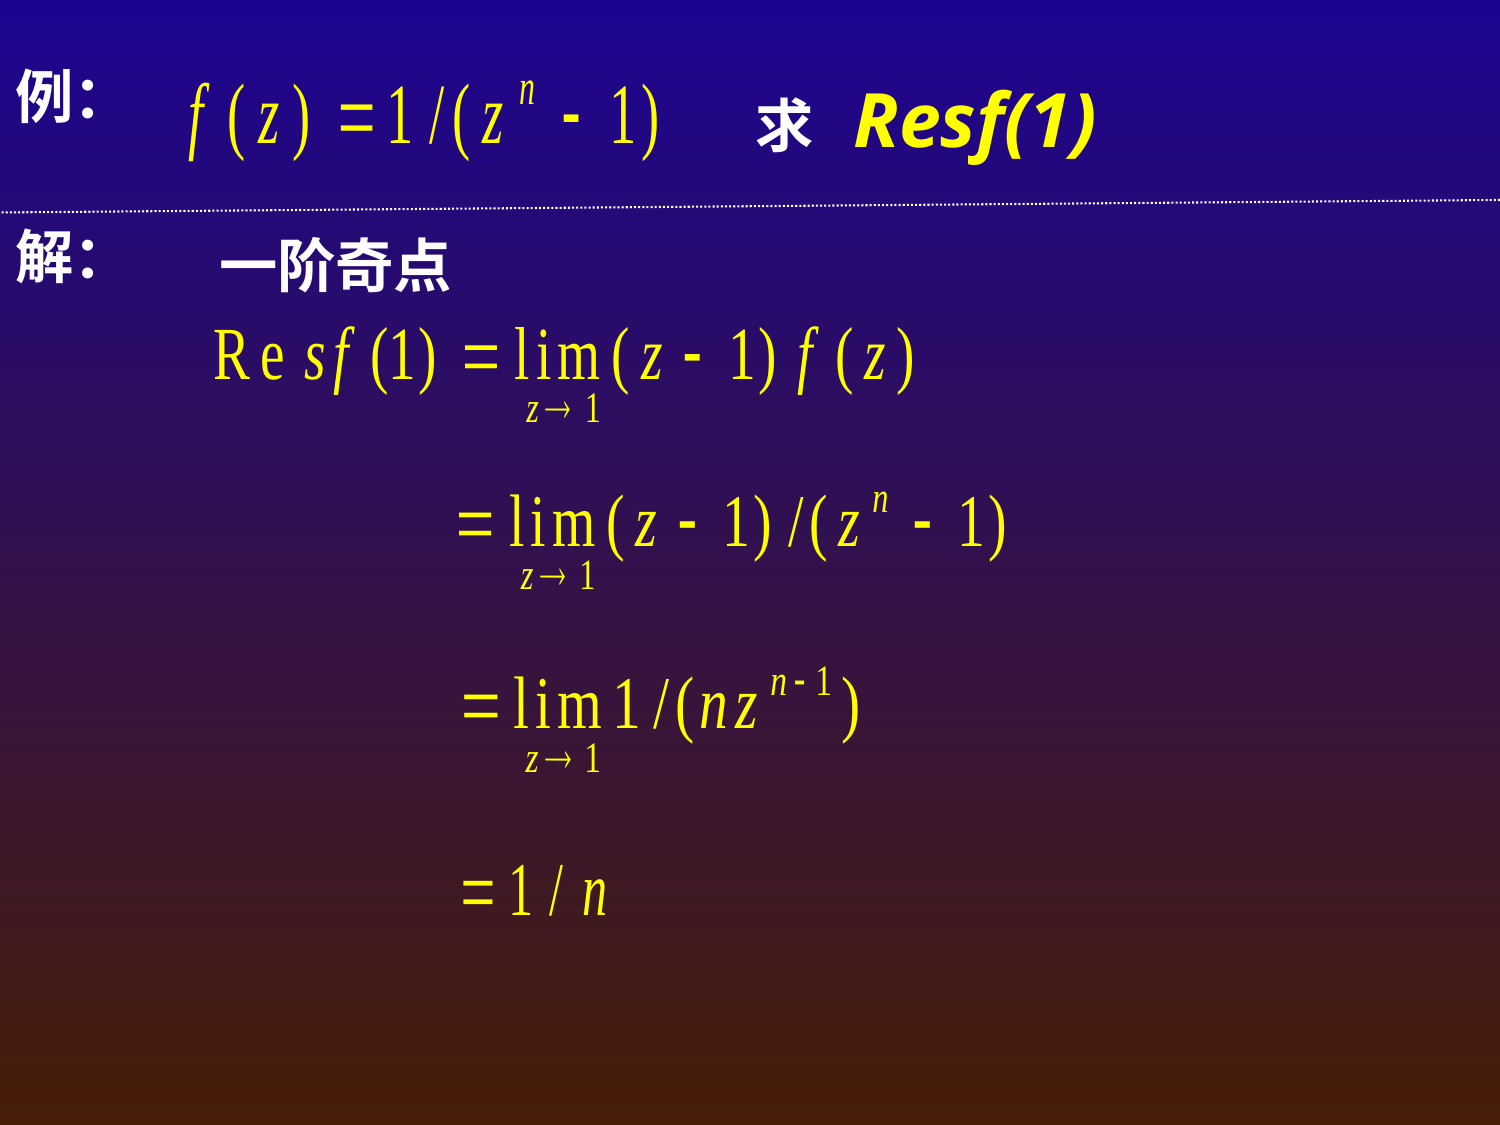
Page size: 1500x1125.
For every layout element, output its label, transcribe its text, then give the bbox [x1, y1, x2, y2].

text_box 求 Resf(1) [740, 65, 1112, 170]
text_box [442, 465, 1025, 605]
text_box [162, 49, 676, 175]
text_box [202, 304, 928, 439]
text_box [447, 845, 628, 931]
text_box 解： [0, 212, 148, 298]
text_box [447, 648, 874, 788]
text_box 例： [0, 52, 162, 138]
text_box 一阶奇点 [204, 221, 468, 304]
